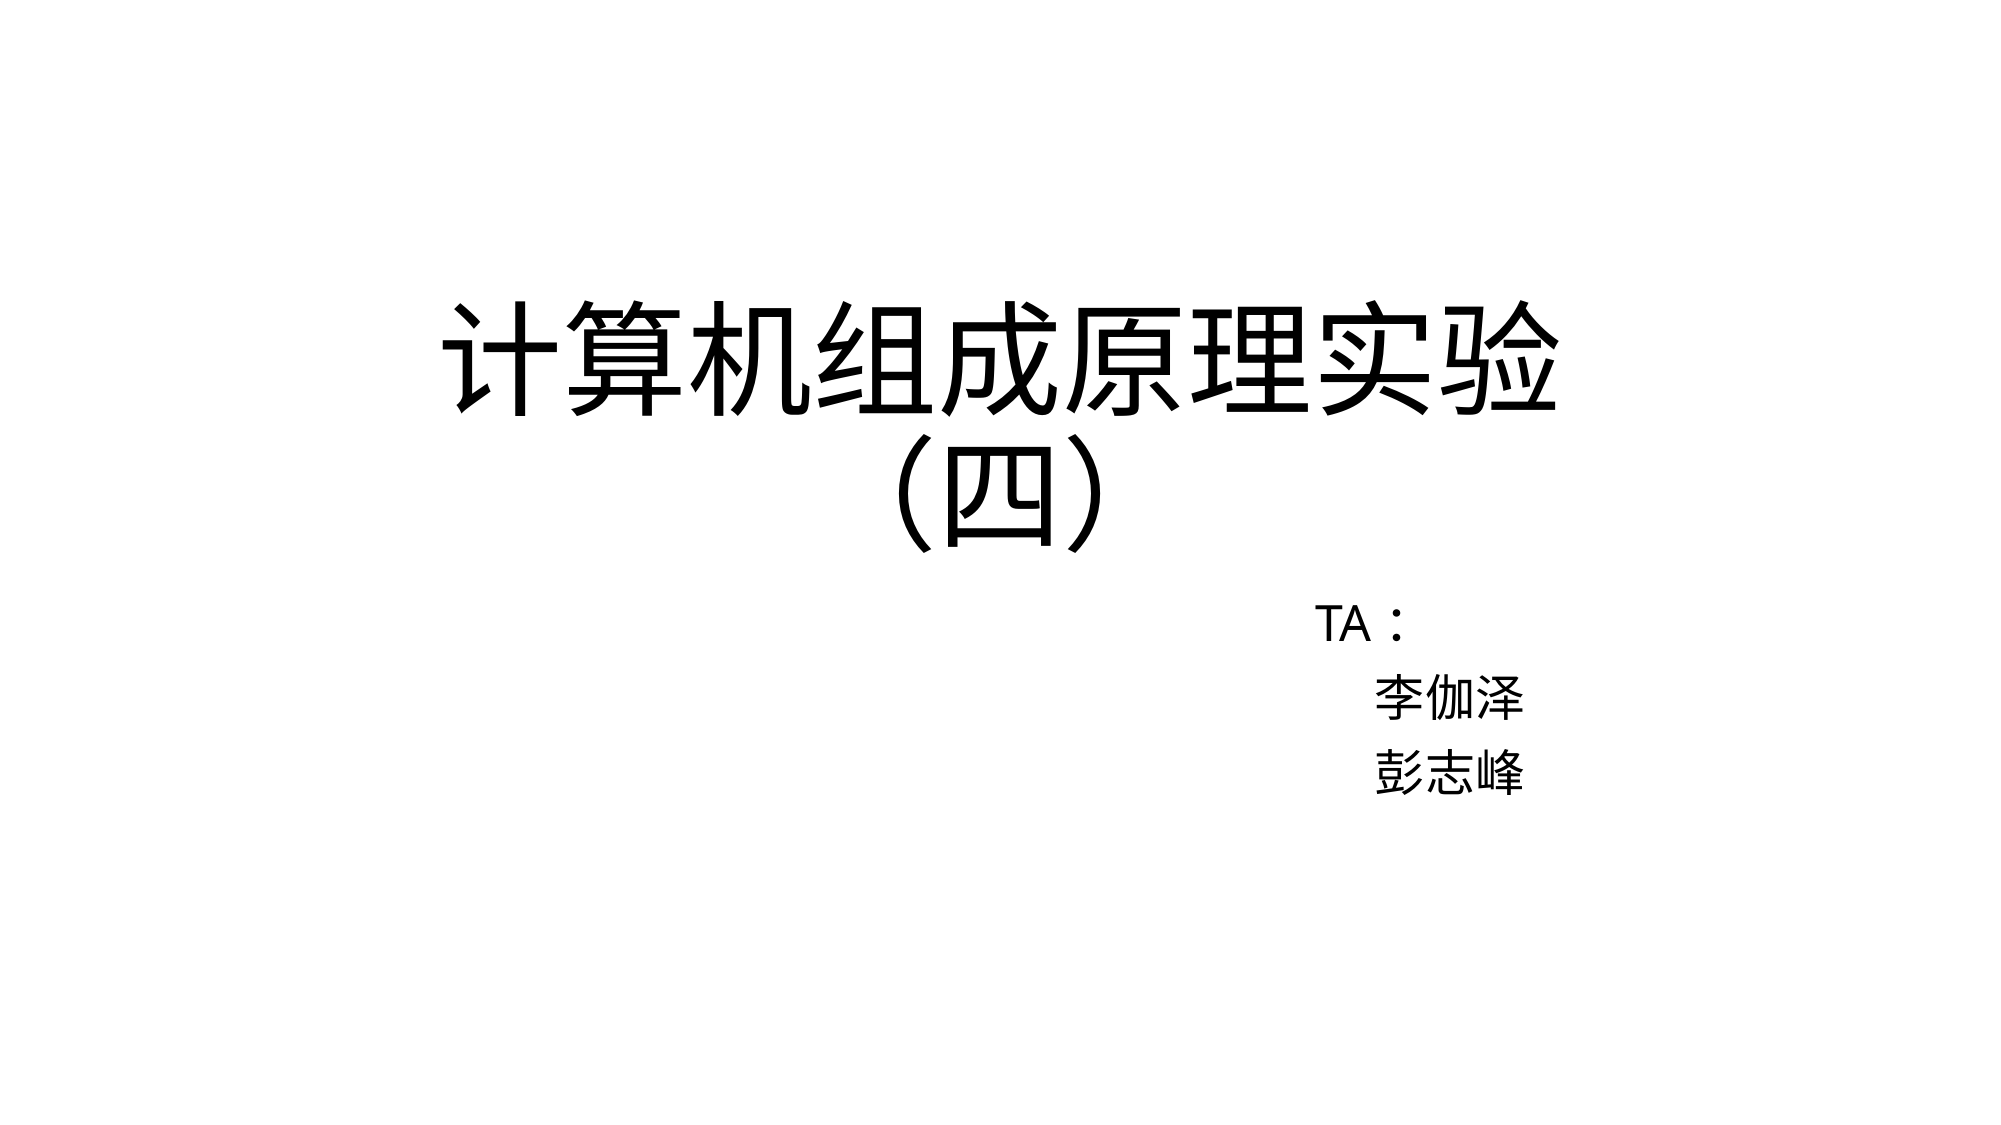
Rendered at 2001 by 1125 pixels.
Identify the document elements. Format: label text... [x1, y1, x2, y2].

subtitle TA： 李伽泽 彭志峰 [249, 590, 1750, 1079]
title 计算机组成原理实验（四） [249, 184, 1750, 576]
